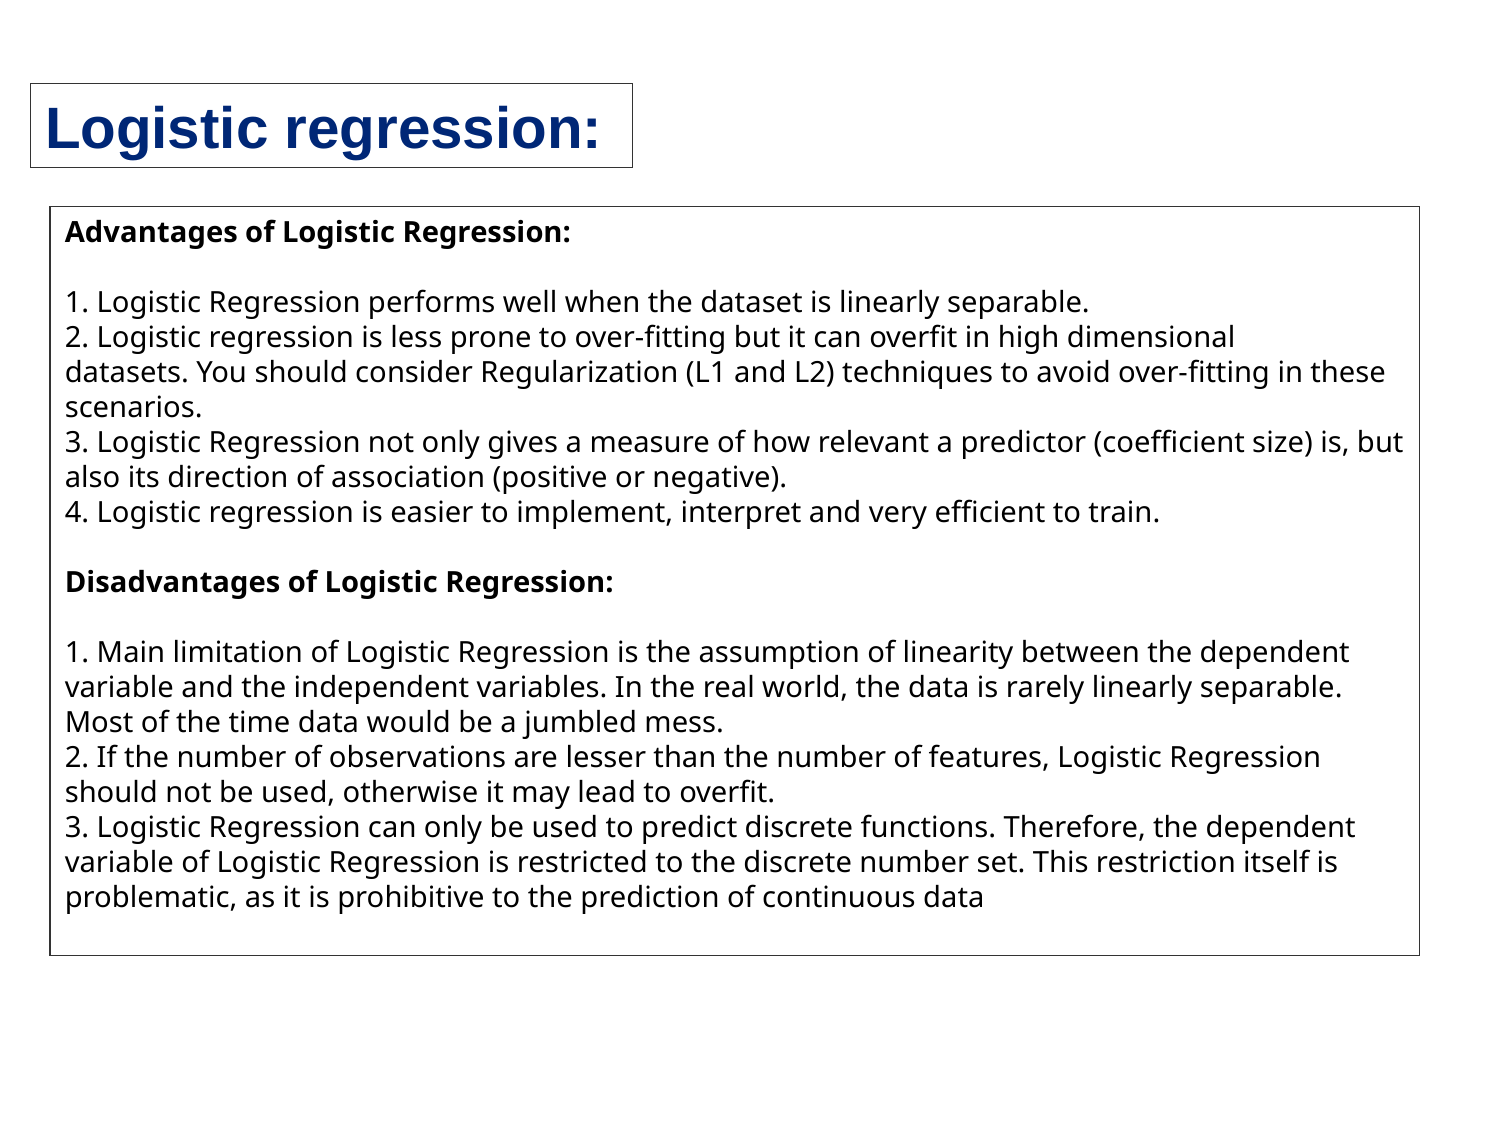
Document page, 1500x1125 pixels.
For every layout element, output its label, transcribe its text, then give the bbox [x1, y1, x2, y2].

text_box Advantages of Logistic Regression: 1. Logistic Regression performs well when the dataset is linearly separable. 2. Logistic regression is less prone to over-fitting but it can overfit in high dimensional datasets. You should consider Regularization (L1 and L2) techniques to avoid over-fitting in these scenarios. 3. Logistic Regression not only gives a measure of how relevant a predictor (coefficient size) is, but also its direction of association (positive or negative). 4. Logistic regression is easier to implement, interpret and very efficient to train. Disadvantages of Logistic Regression: 1. Main limitation of Logistic Regression is the assumption of linearity between the dependent variable and the independent variables. In the real world, the data is rarely linearly separable. Most of the time data would be a jumbled mess. 2. If the number of observations are lesser than the number of features, Logistic Regression should not be used, otherwise it may lead to overfit. 3. Logistic Regression can only be used to predict discrete functions. Therefore, the dependent variable of Logistic Regression is restricted to the discrete number set. This restriction itself is problematic, as it is prohibitive to the prediction of continuous data [50, 206, 1420, 956]
text_box Logistic regression: [30, 83, 633, 168]
